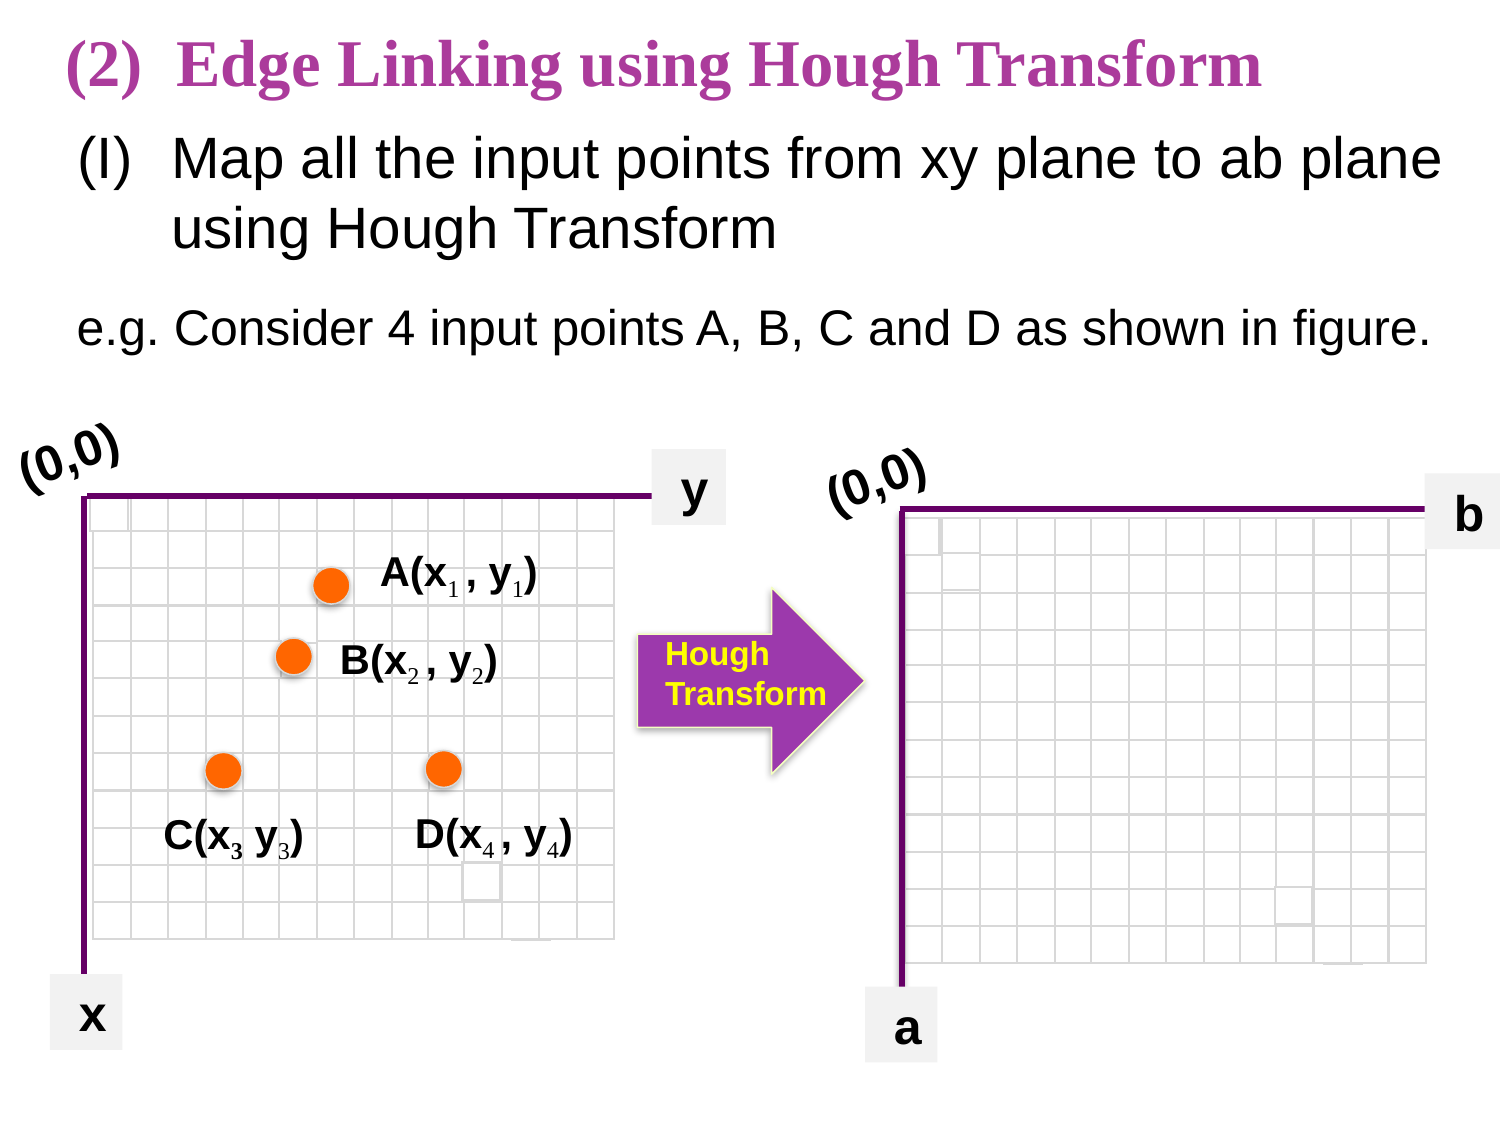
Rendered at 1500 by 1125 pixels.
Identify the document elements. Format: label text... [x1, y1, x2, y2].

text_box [799, 411, 1500, 1063]
text_box e.g. Consider 4 input points A, B, C and D as shown in figure. [61, 287, 1500, 388]
text_box Map all the input points from xy plane to ab plane using Hough Transform [62, 112, 1500, 287]
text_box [0, 387, 738, 1051]
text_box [741, 587, 866, 775]
text_box (2) Edge Linking using Hough Transform [50, 12, 1290, 109]
